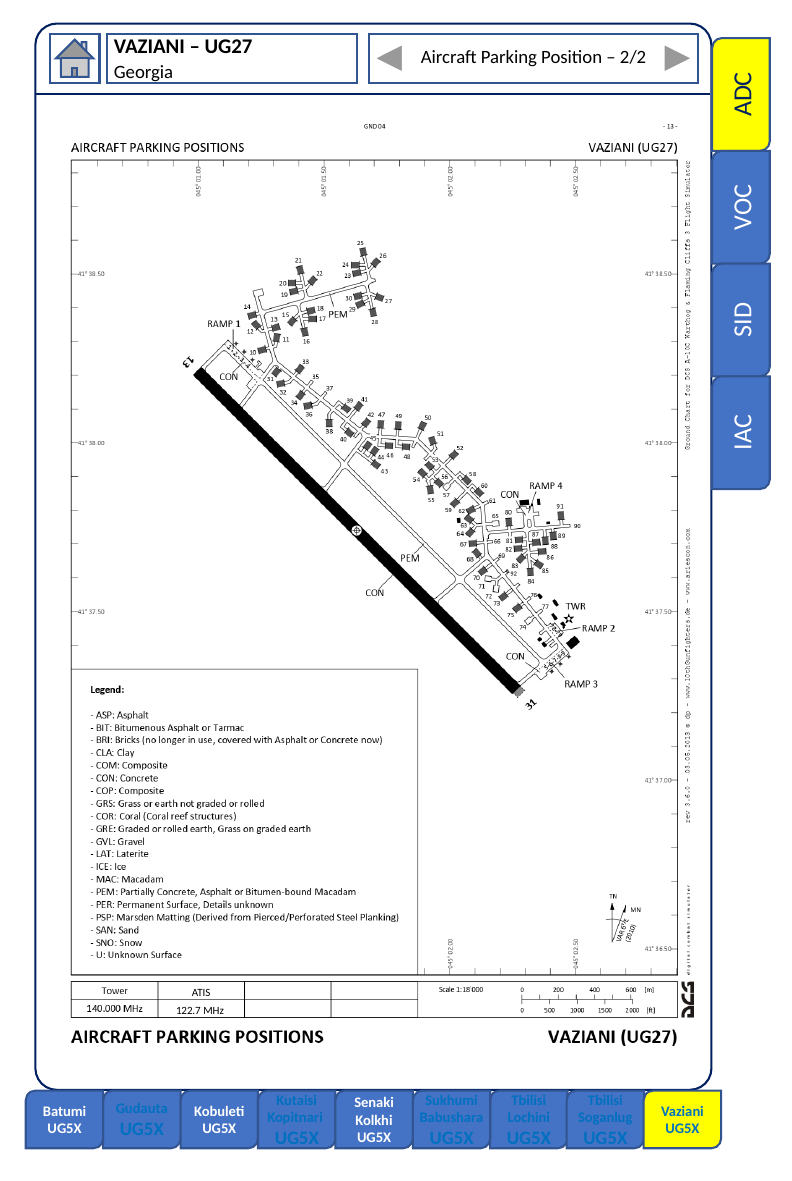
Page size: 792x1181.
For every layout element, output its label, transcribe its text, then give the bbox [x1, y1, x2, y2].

text_box Vaziani UG5X [642, 1089, 723, 1150]
list Aircraft Parking Position – 2/2 [369, 32, 698, 83]
text_box Senaki Kolkhi UG5X [334, 1089, 414, 1150]
text_box Kutaisi Kopitnari UG5X [256, 1089, 337, 1150]
text_box IAC [711, 375, 771, 491]
list Georgia [108, 59, 357, 85]
text_box SID [711, 262, 771, 378]
picture [41, 99, 706, 1070]
text_box Batumi UG5X [24, 1089, 105, 1150]
list VAZIANI – UG27 [108, 32, 357, 59]
text_box Kobuleti UG5X [179, 1089, 260, 1150]
text_box Sukhumi Babushara UG5X [411, 1089, 492, 1150]
text_box Tbilisi Soganlug UG5X [565, 1089, 646, 1150]
text_box ADC [711, 37, 771, 152]
text_box Tbilisi Lochini UG5X [489, 1089, 569, 1150]
text_box Gudauta UG5X [102, 1089, 182, 1150]
text_box VOC [711, 149, 771, 265]
